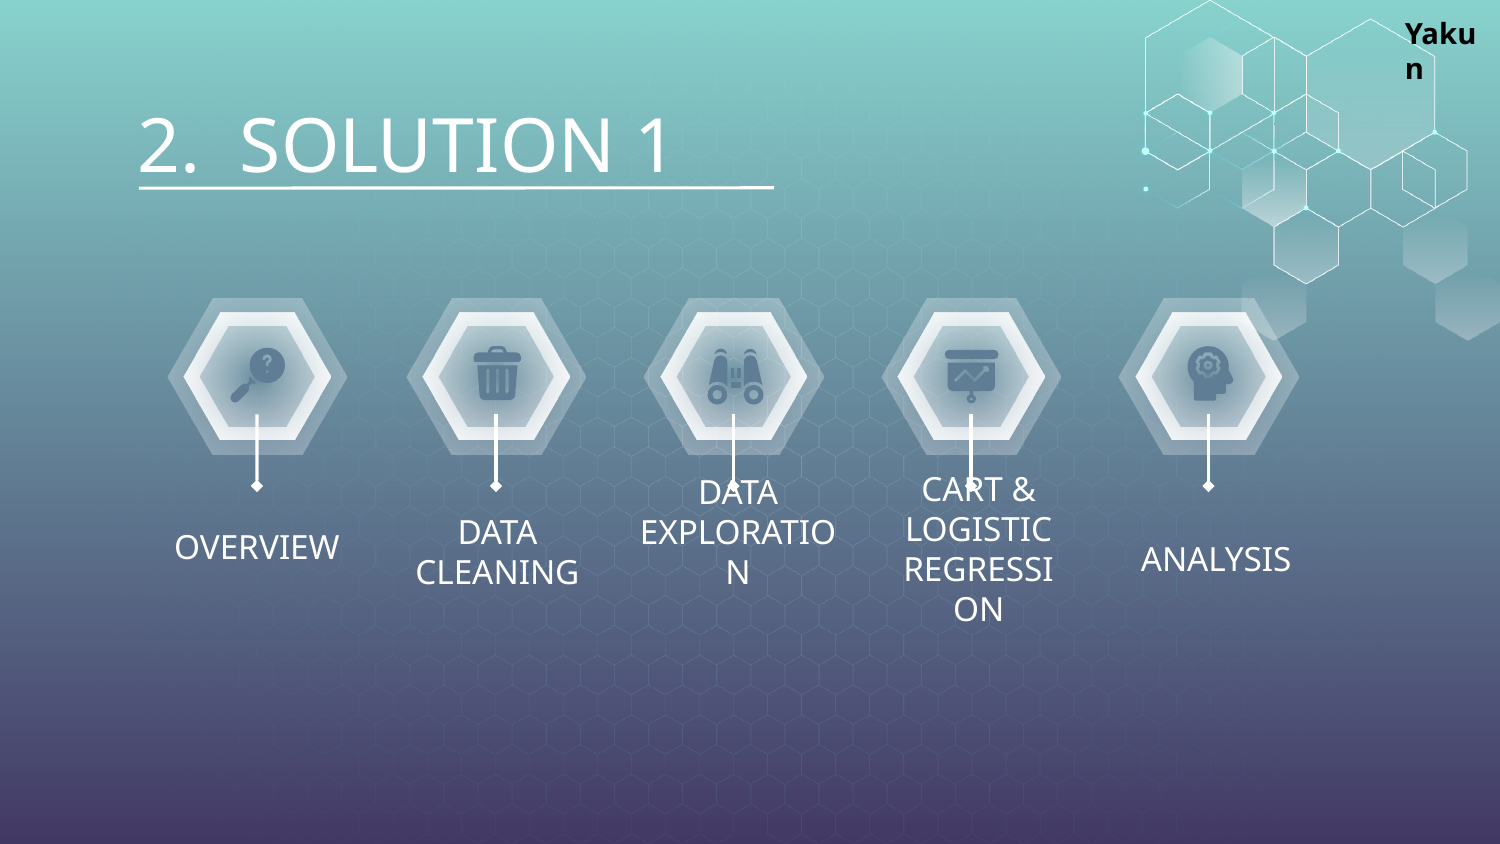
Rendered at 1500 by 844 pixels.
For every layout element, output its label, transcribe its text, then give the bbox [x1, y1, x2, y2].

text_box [707, 348, 764, 405]
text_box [1118, 298, 1299, 487]
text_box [942, 349, 1001, 404]
text_box Yakun [1389, 0, 1500, 68]
title OVERVIEW [154, 485, 360, 581]
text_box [880, 298, 1062, 487]
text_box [643, 298, 824, 487]
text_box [229, 347, 286, 403]
title ANALYSIS [1113, 498, 1319, 594]
picture [102, 0, 1500, 844]
title DATA CLEANING [395, 511, 600, 606]
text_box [1187, 345, 1234, 401]
title 2. SOLUTION 1 [122, 82, 1500, 193]
title CART & LOGISTIC REGRESSION [876, 548, 1081, 644]
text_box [405, 298, 587, 487]
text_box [166, 298, 348, 487]
title DATA EXPLORATION [624, 511, 852, 606]
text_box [473, 345, 522, 401]
